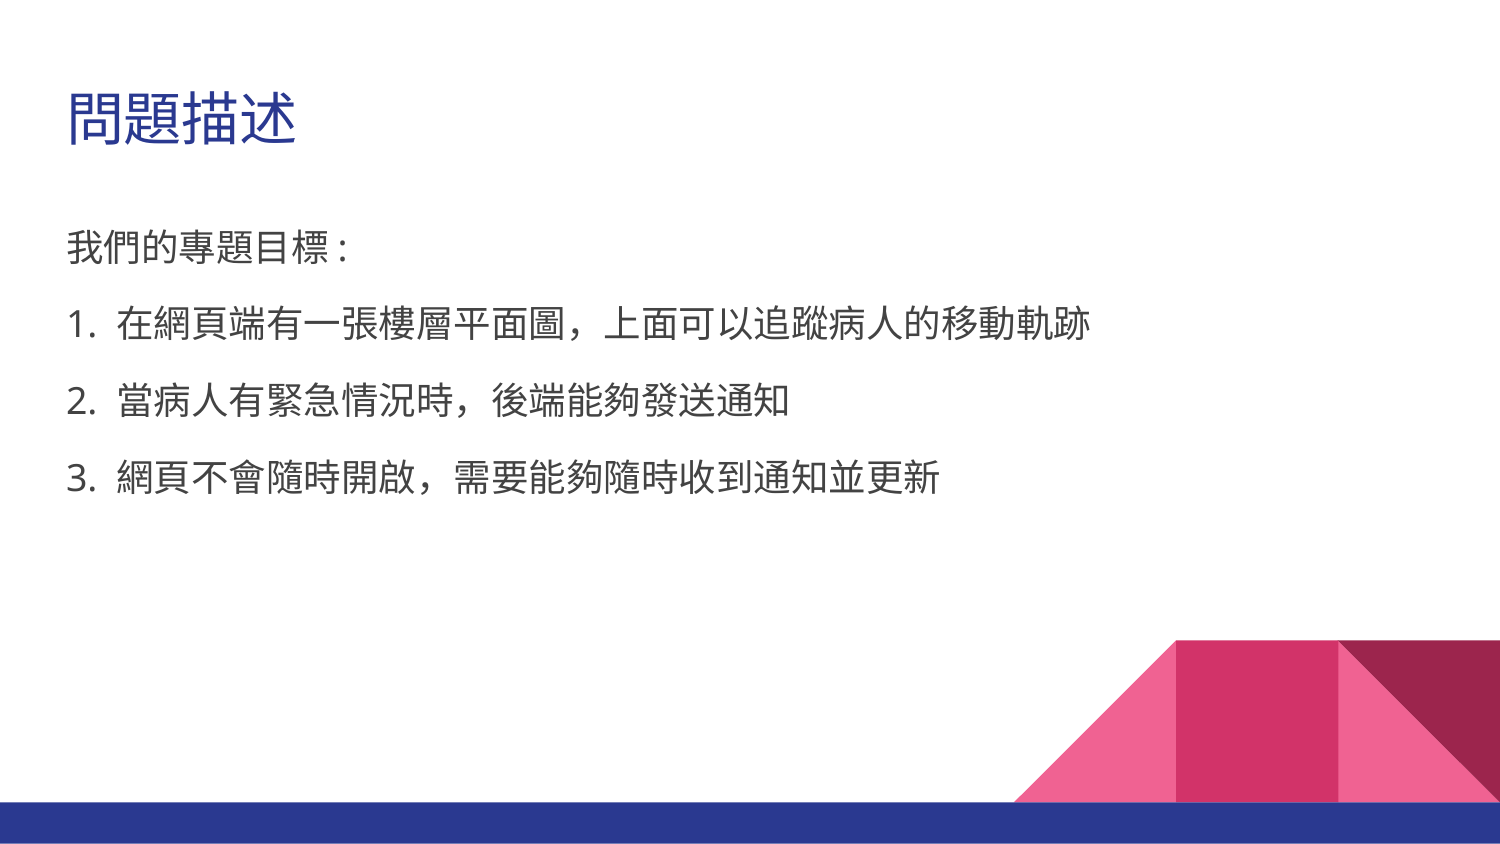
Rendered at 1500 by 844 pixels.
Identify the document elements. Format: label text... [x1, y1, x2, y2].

title 問題描述 [51, 67, 1449, 167]
list 我們的專題目標: 1. 在網頁端有一張樓層平面圖，上面可以追蹤病人的移動軌跡 2. 當病人有緊急情況時，後端能夠發送通知 3. 網頁不會隨時開啟，需要能夠隨時收到通知並更新 [51, 201, 1449, 750]
